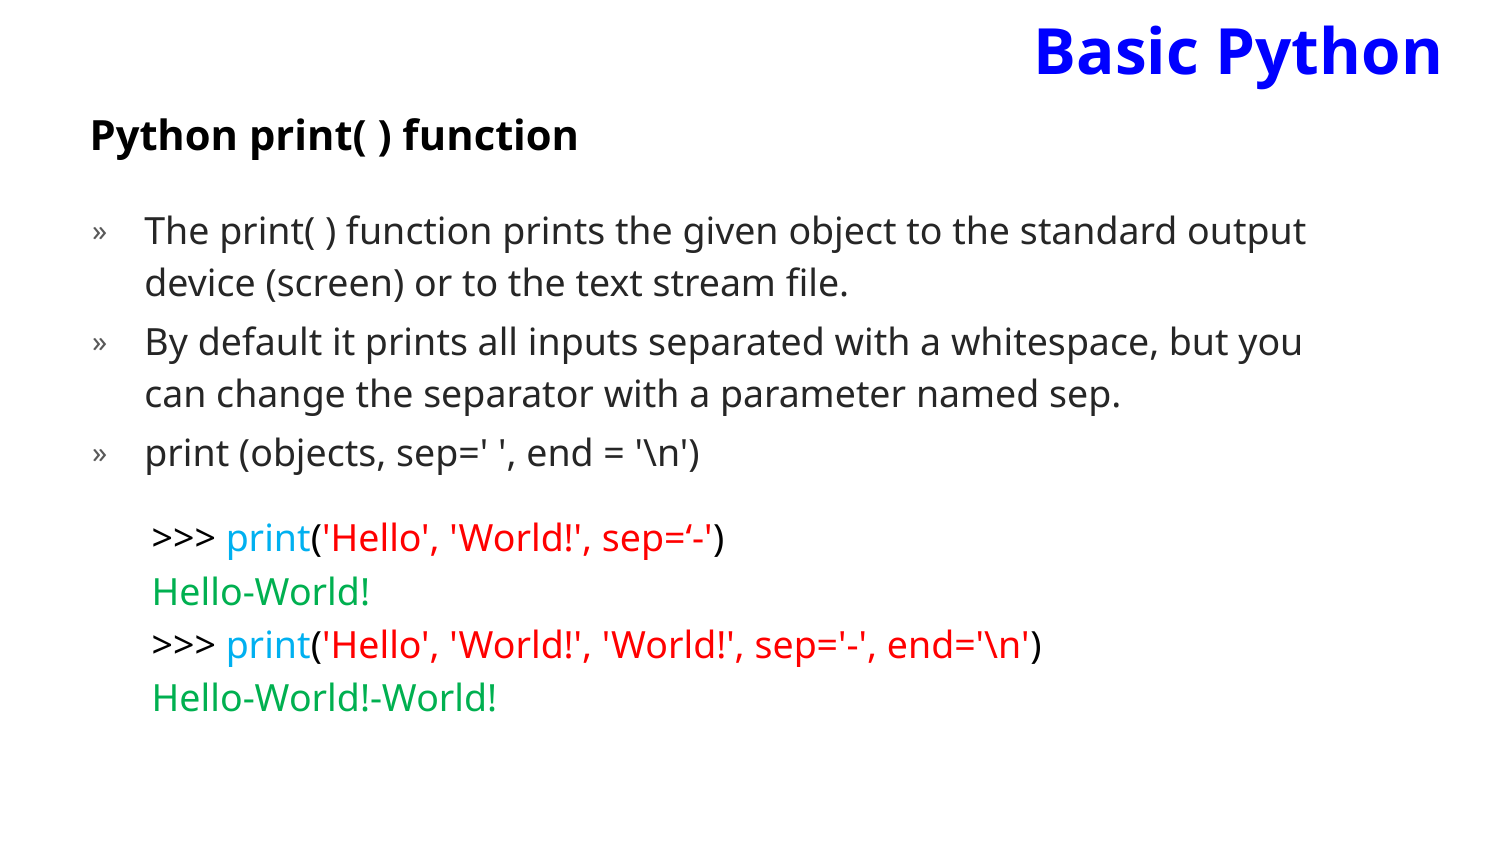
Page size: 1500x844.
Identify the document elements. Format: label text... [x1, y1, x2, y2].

text_box >>> print('Hello', 'World!', sep=‘-') Hello-World! >>> print('Hello', 'World!', 'World!', sep='-', end='\n') Hello-World!-World! [118, 506, 1097, 789]
list Basic Python [1018, 8, 1494, 106]
list The print( ) function prints the given object to the standard output device (screen) or to the text stream file. By default it prints all inputs separated with a whitespace, but you can change the separator with a parameter named sep. print (objects, sep=' ', end = '\n') [74, 192, 1365, 486]
list Python print( ) function [74, 93, 666, 172]
